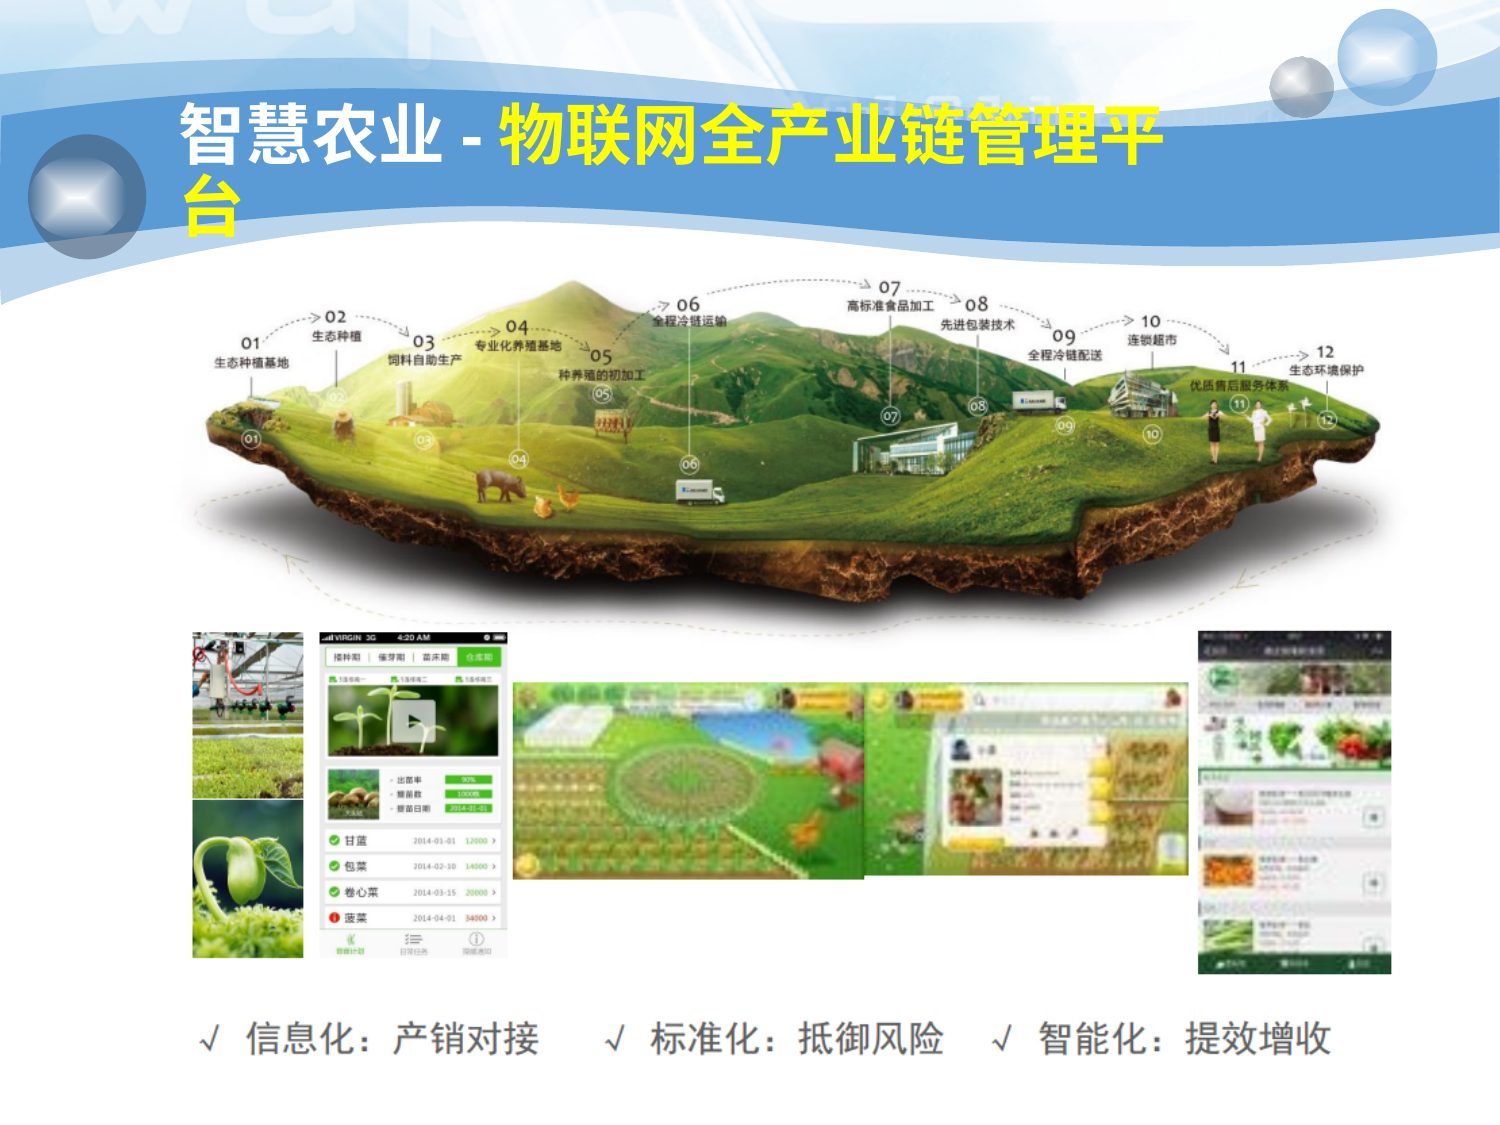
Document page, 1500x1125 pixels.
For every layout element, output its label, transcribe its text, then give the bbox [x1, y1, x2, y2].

text_box 智慧农业-物联网全产业链管理平台 [167, 140, 1229, 208]
picture [0, 0, 1500, 113]
picture [167, 266, 1428, 1065]
